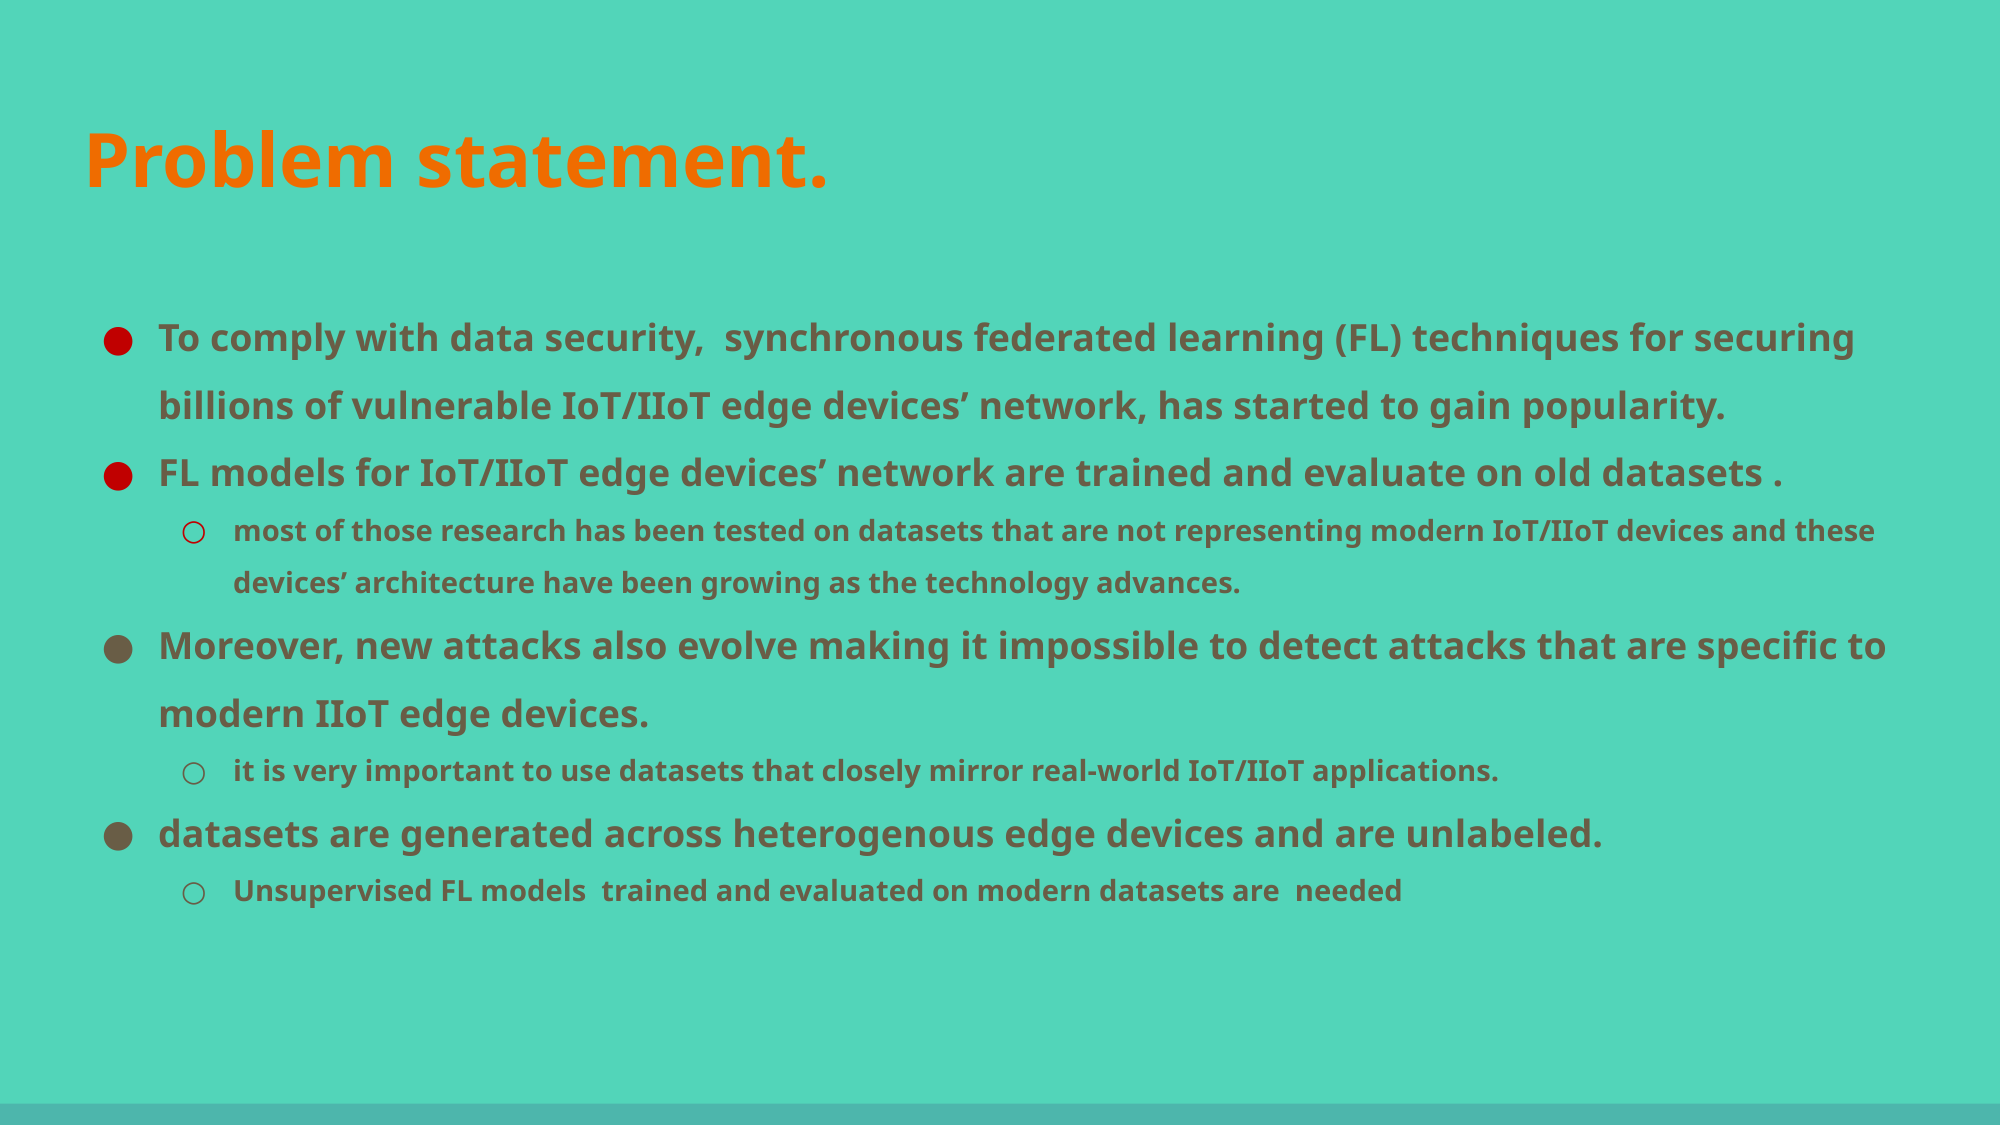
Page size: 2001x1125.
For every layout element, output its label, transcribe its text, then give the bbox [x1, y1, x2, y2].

title Problem statement. [68, 97, 1932, 252]
list To comply with data security, synchronous federated learning (FL) techniques for securing billions of vulnerable IoT/IIoT edge devices’ network, has started to gain popularity. FL models for IoT/IIoT edge devices’ network are trained and evaluate on old datasets . most of those research has been tested on datasets that are not representing modern IoT/IIoT devices and these devices’ architecture have been growing as the technology advances. Moreover, new attacks also evolve making it impossible to detect attacks that are specific to modern IIoT edge devices. it is very important to use datasets that closely mirror real-world IoT/IIoT applications. datasets are generated across heterogenous edge devices and are unlabeled. Unsupervised FL models trained and evaluated on modern datasets are needed [68, 276, 1932, 1064]
